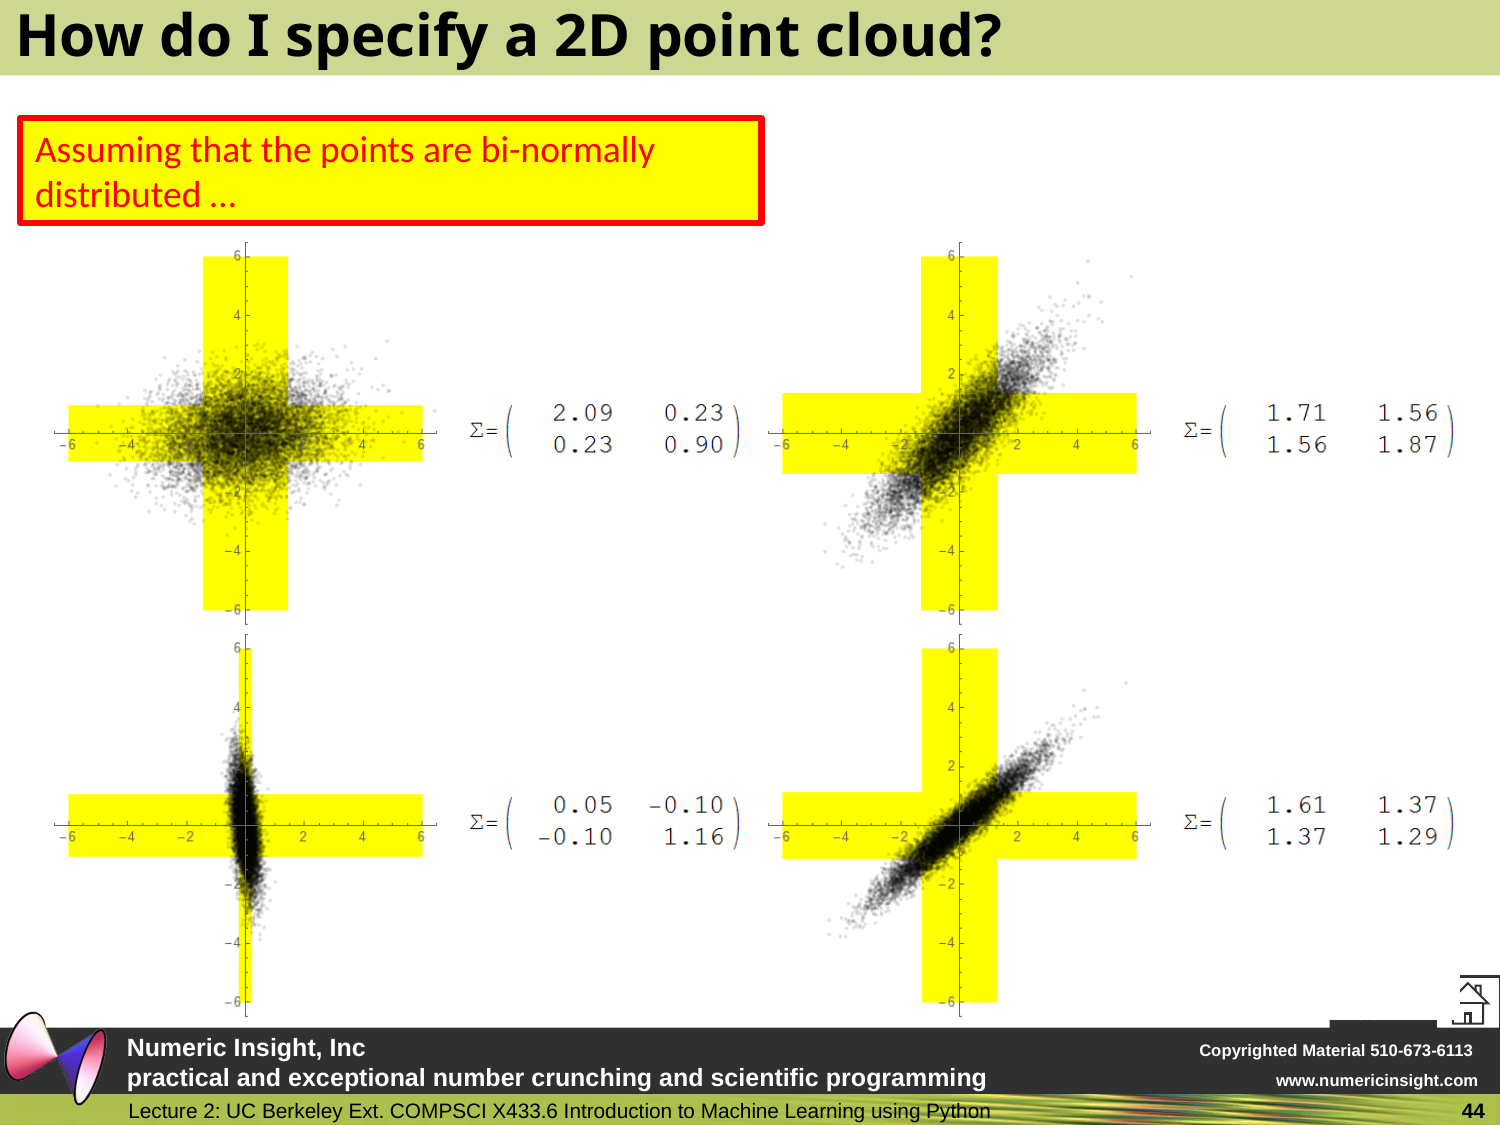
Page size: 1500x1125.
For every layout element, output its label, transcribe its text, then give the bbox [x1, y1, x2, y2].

picture [0, 240, 1500, 1125]
title How do I specify a 2D point cloud? [0, 0, 1500, 76]
picture [767, 240, 1460, 1020]
text_box Assuming that the points are bi-normally distributed … [20, 118, 762, 223]
